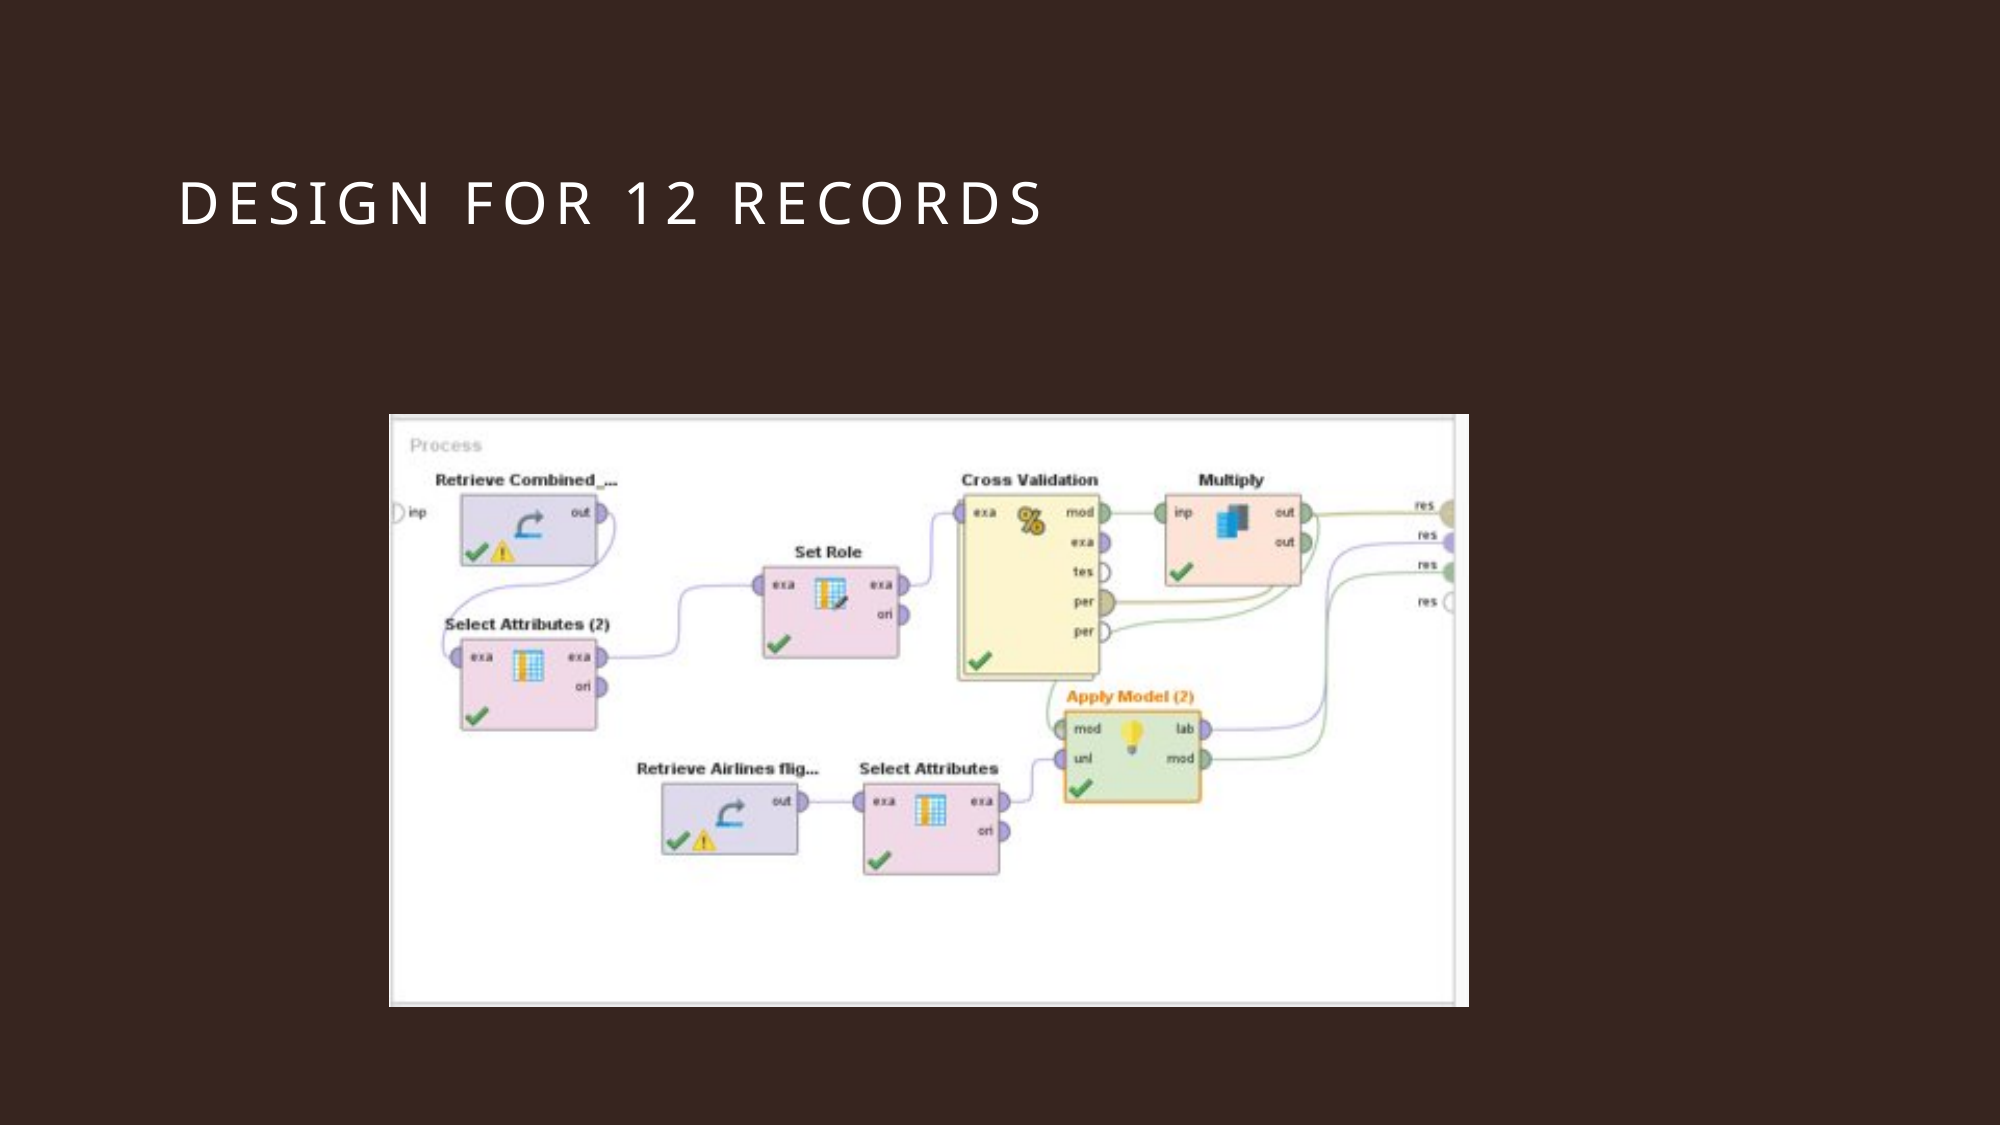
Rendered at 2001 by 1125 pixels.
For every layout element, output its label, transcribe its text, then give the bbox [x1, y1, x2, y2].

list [388, 414, 1469, 1008]
title Design for 12 Records [177, 165, 1822, 274]
